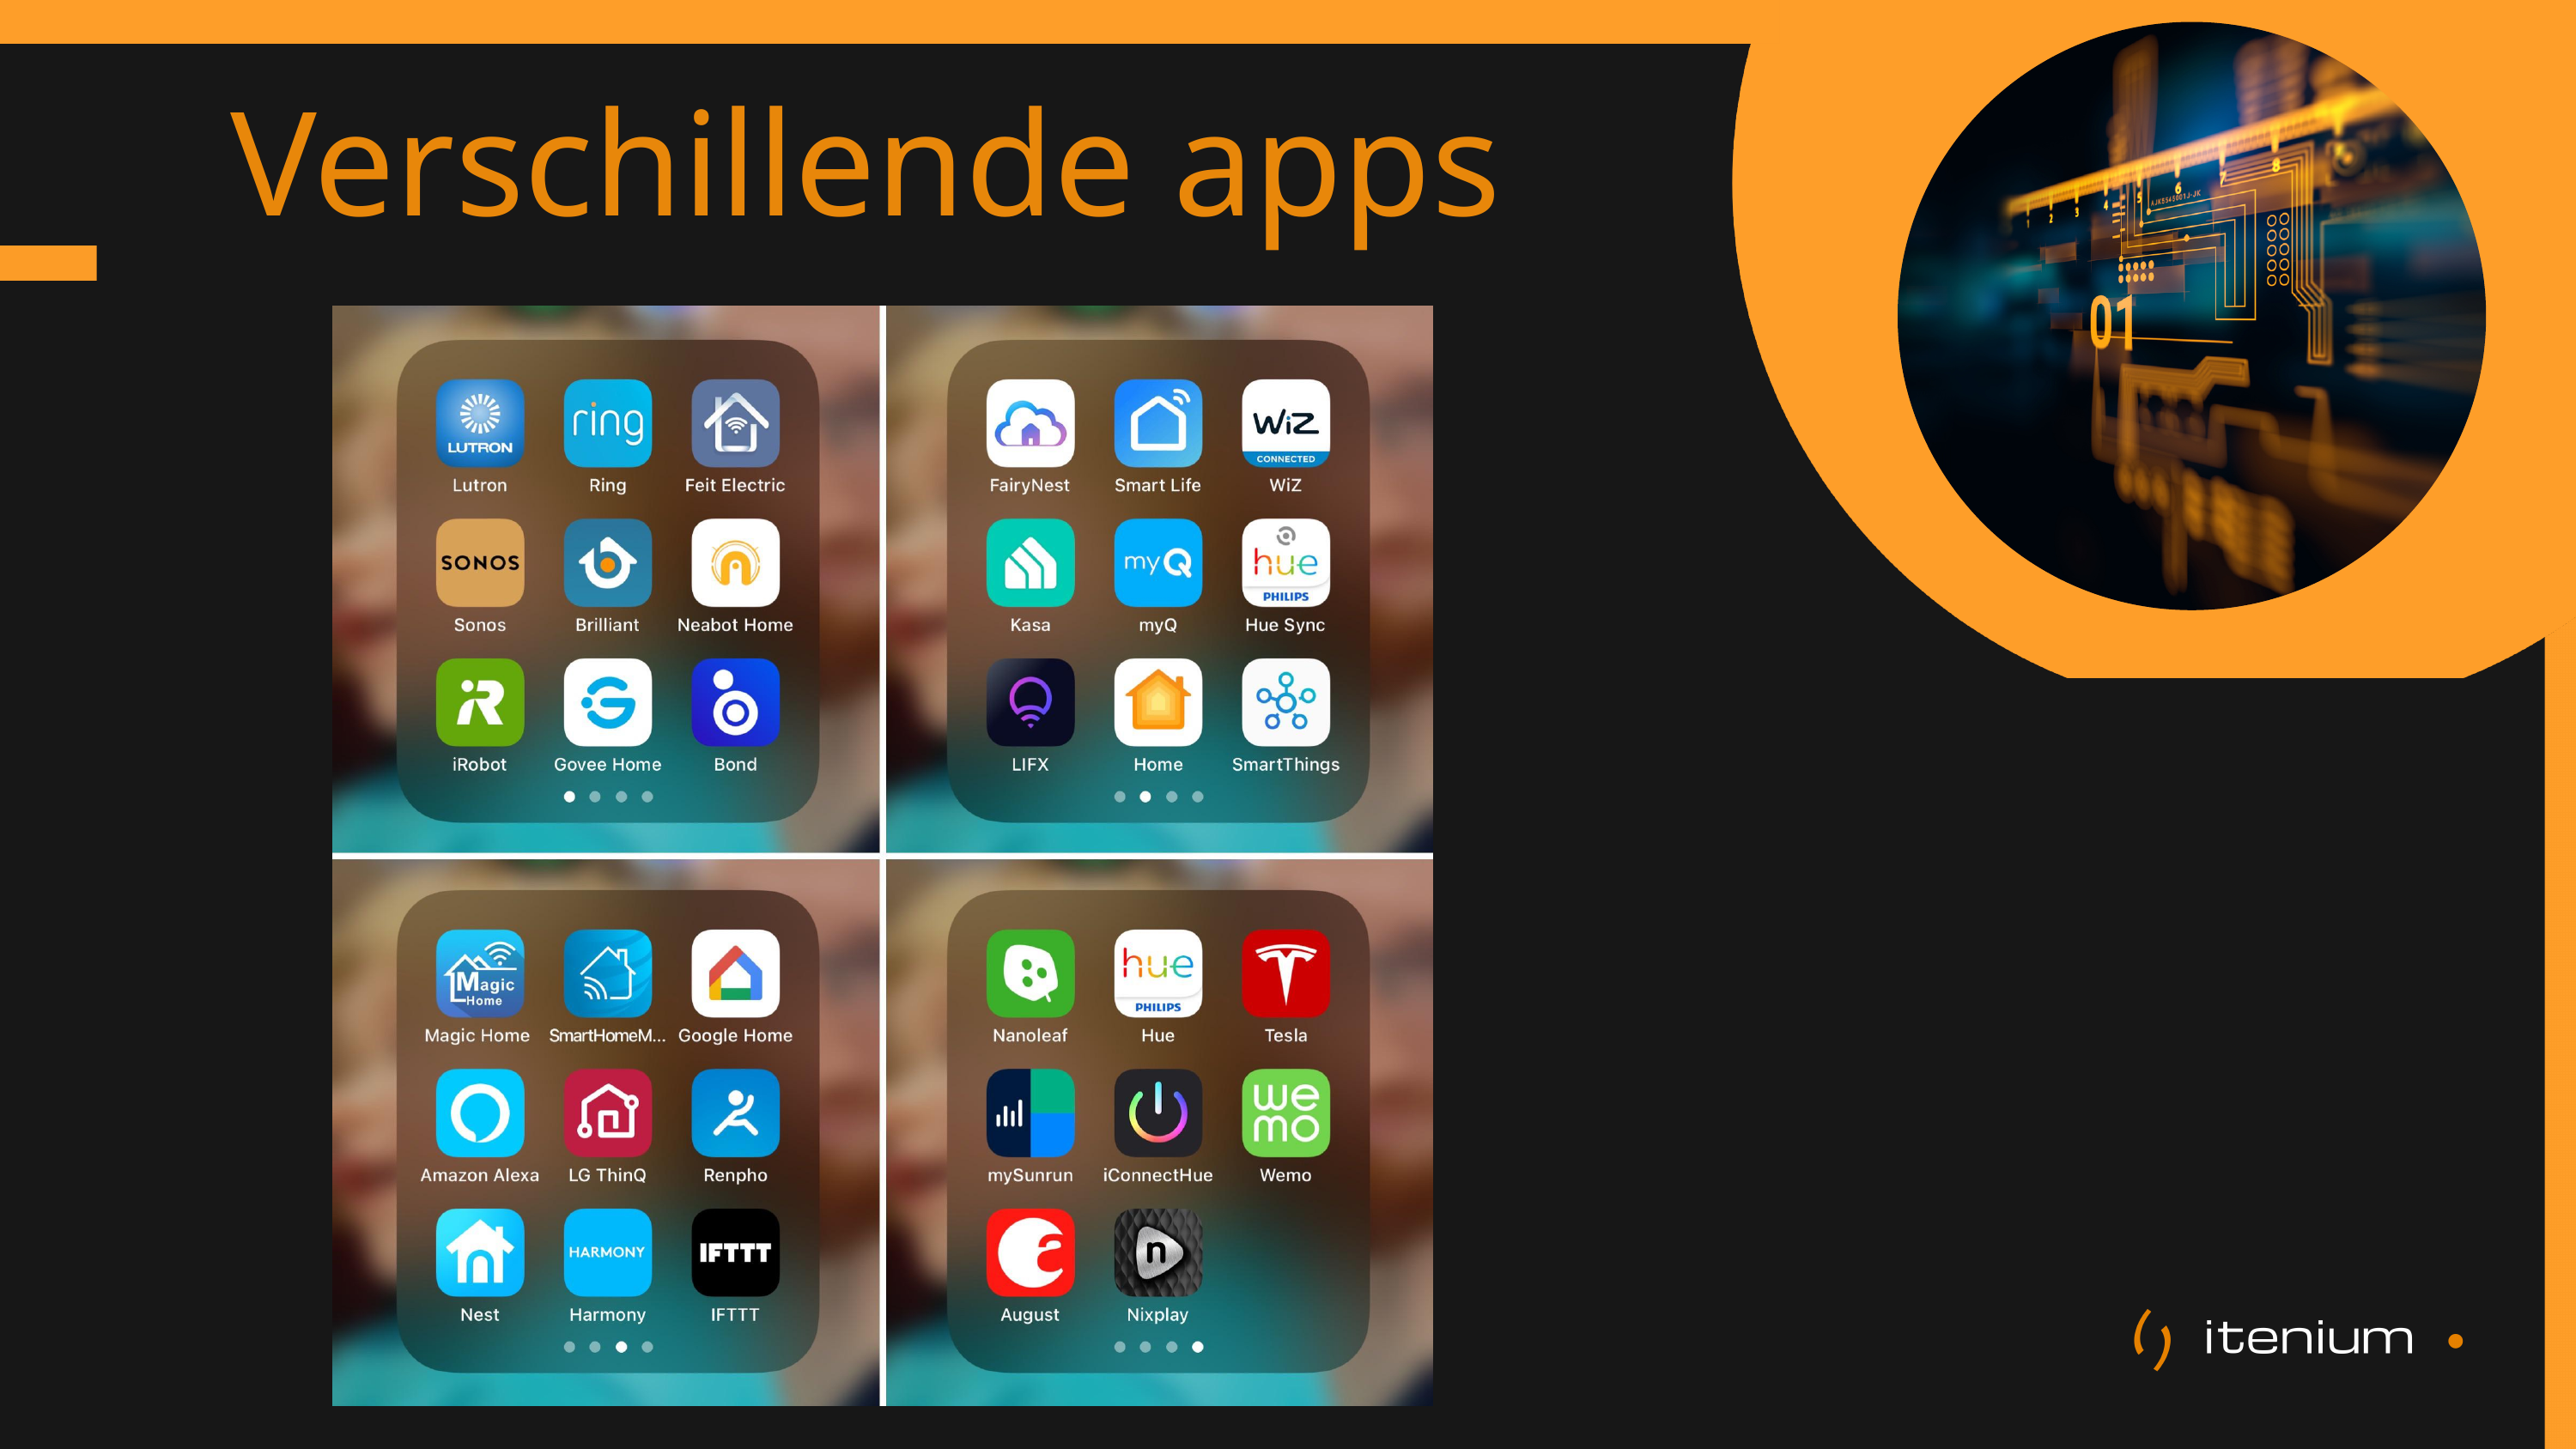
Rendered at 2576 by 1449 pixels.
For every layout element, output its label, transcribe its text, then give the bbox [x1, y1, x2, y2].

picture [0, 0, 2576, 1449]
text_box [1897, 21, 2487, 610]
text_box Verschillende apps [0, 71, 1728, 246]
picture [0, 245, 97, 281]
picture [332, 305, 1433, 1406]
picture [2111, 1288, 2487, 1391]
